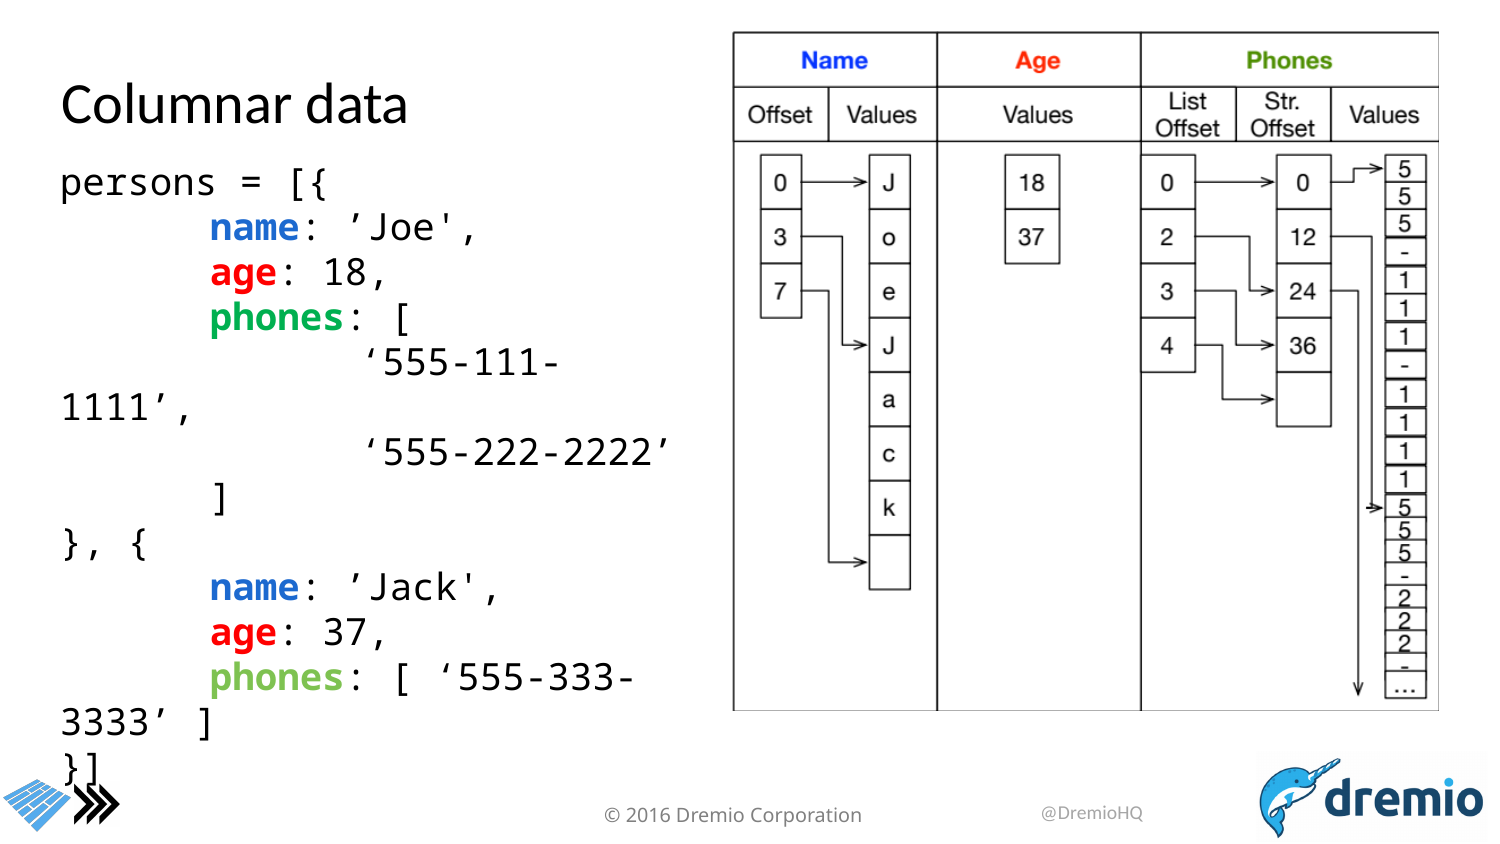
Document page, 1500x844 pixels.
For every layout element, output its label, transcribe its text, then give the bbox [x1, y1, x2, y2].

text_box persons = [{ name: ’Joe', age: 18, phones: [ ‘555-111-1111’, ‘555-222-2222’ ] }, { name: ’Jack', age: 37, phones: [ ‘555-333-3333’ ] }] [45, 150, 703, 796]
picture [1256, 751, 1488, 842]
picture [730, 29, 1440, 712]
picture [74, 796, 120, 827]
title Columnar data [46, 57, 725, 156]
